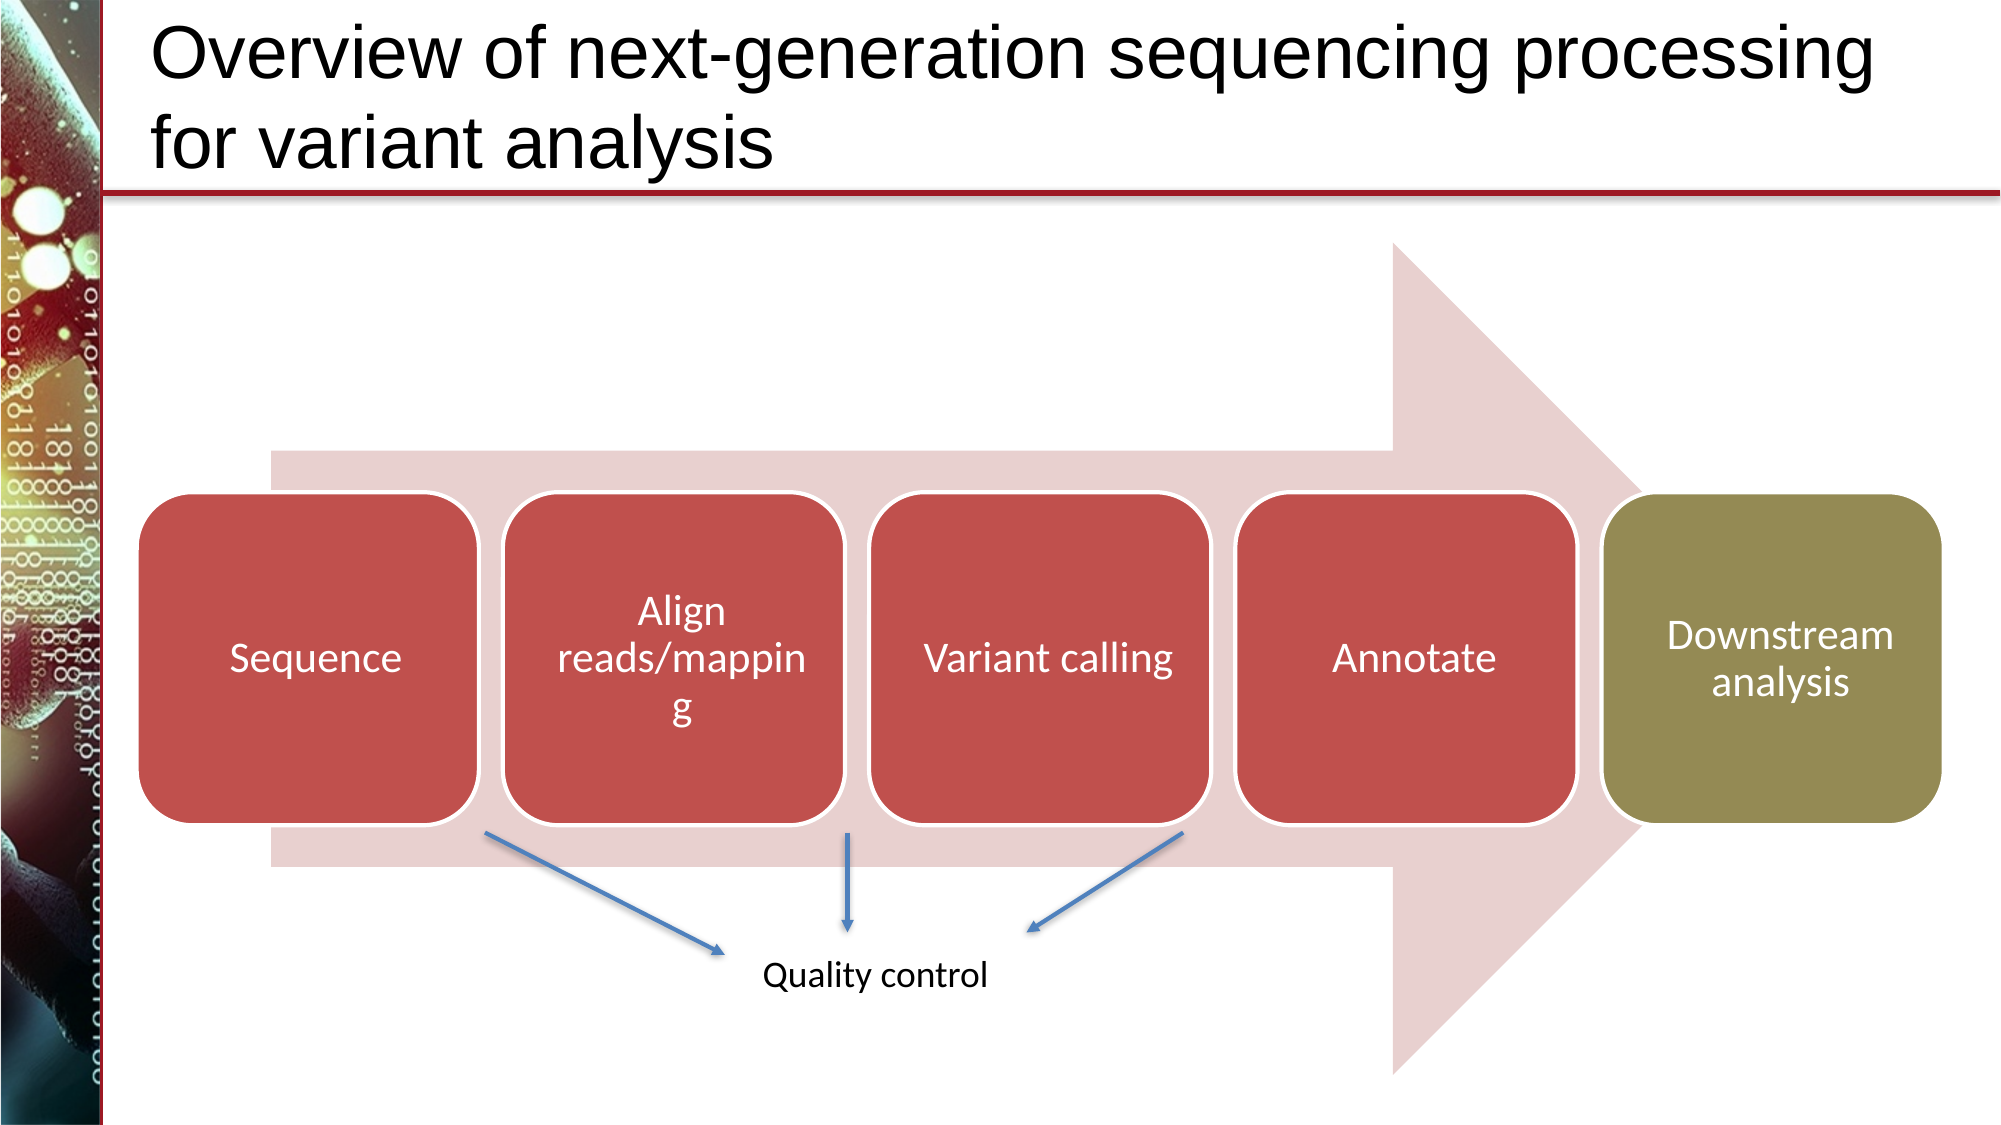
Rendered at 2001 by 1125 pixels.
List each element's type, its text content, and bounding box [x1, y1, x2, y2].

picture [1, 1, 99, 1124]
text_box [1026, 832, 1184, 933]
title Overview of next-generation sequencing processing for variant analysis [135, 0, 1918, 187]
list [135, 242, 1946, 1076]
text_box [484, 832, 726, 956]
